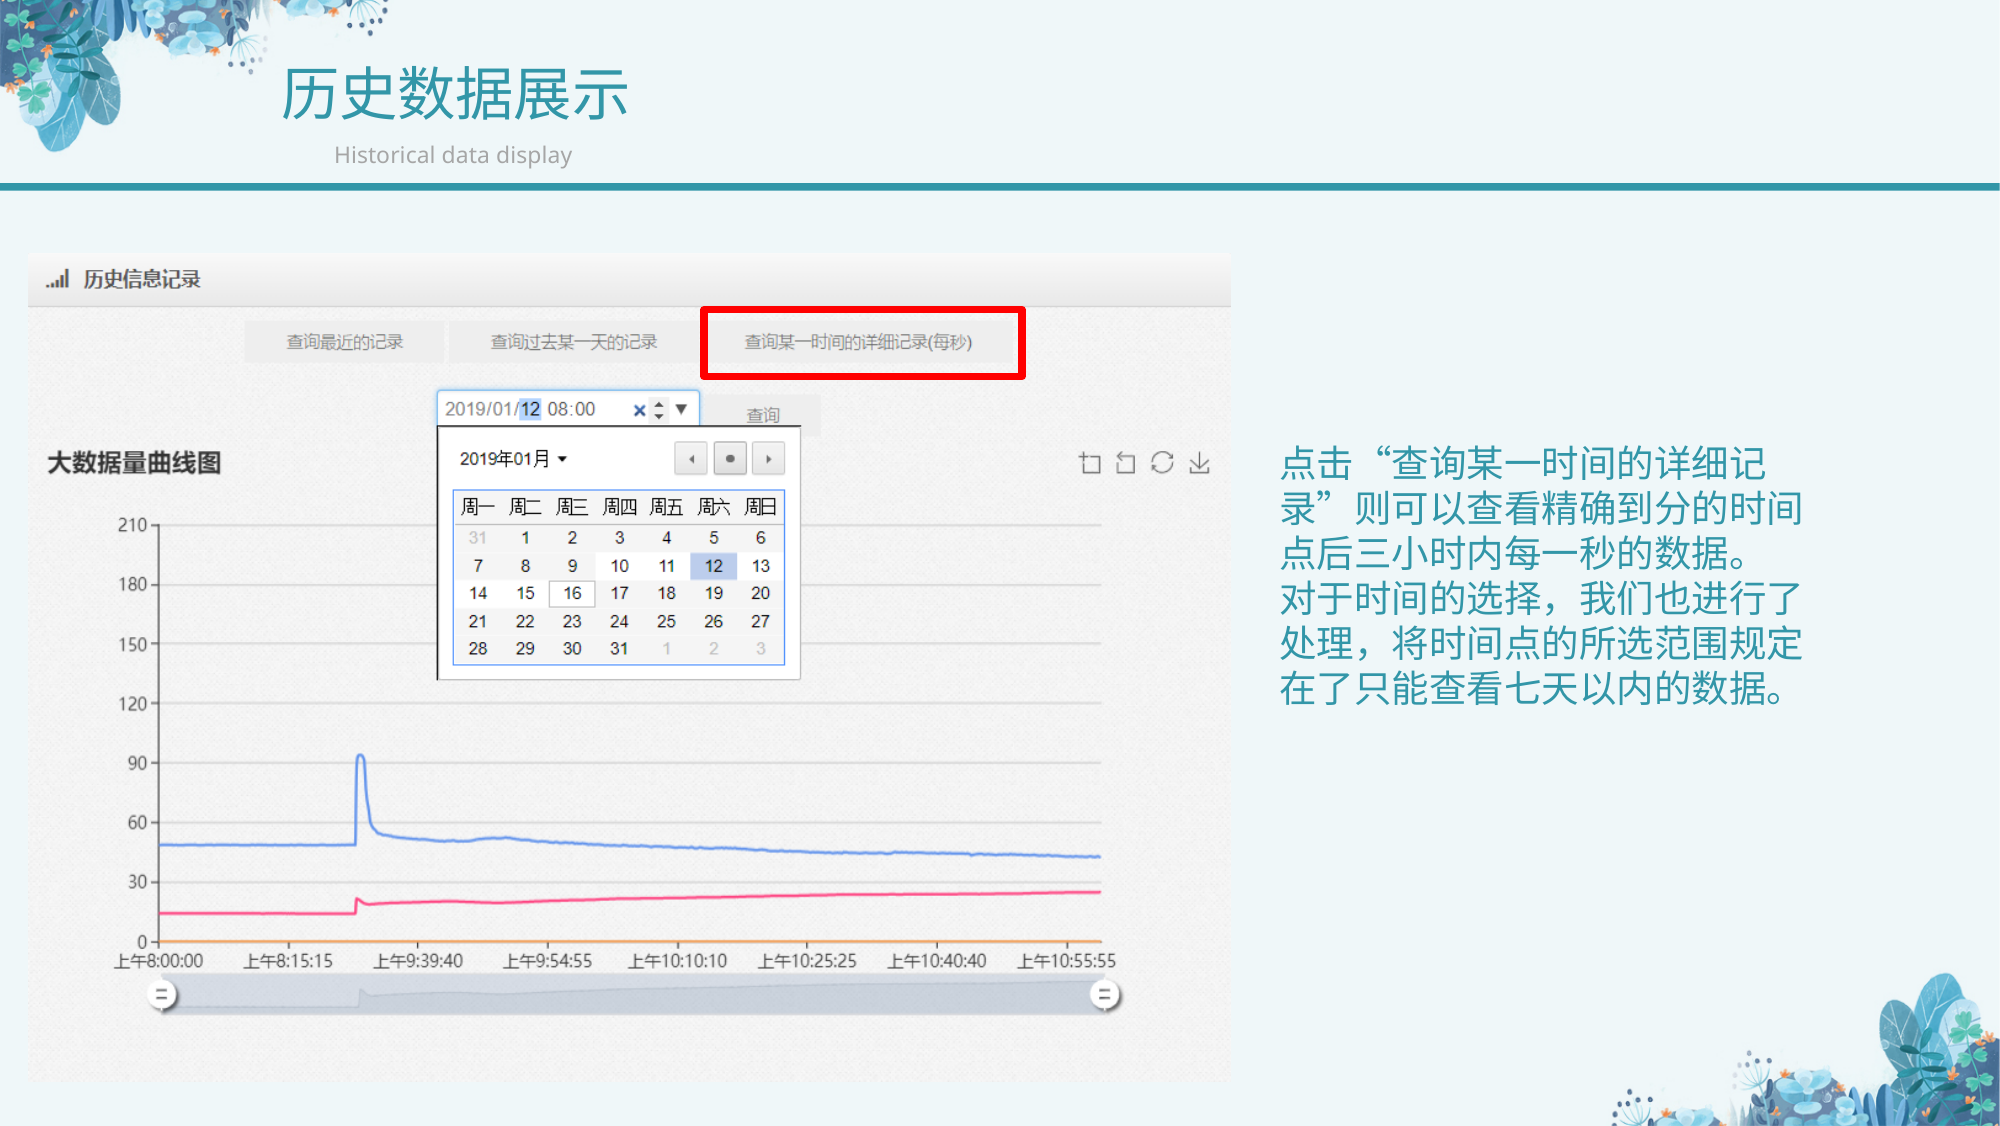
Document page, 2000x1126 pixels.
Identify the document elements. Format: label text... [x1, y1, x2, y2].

text_box 点击“查询某一时间的详细记录”则可以查看精确到分的时间点后三小时内每一秒的数据。 对于时间的选择，我们也进行了处理，将时间点的所选范围规定在了只能查看七天以内的数据。 [1264, 432, 1847, 718]
picture [0, 0, 2000, 56]
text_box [0, 56, 2000, 191]
picture [0, 191, 2000, 1126]
